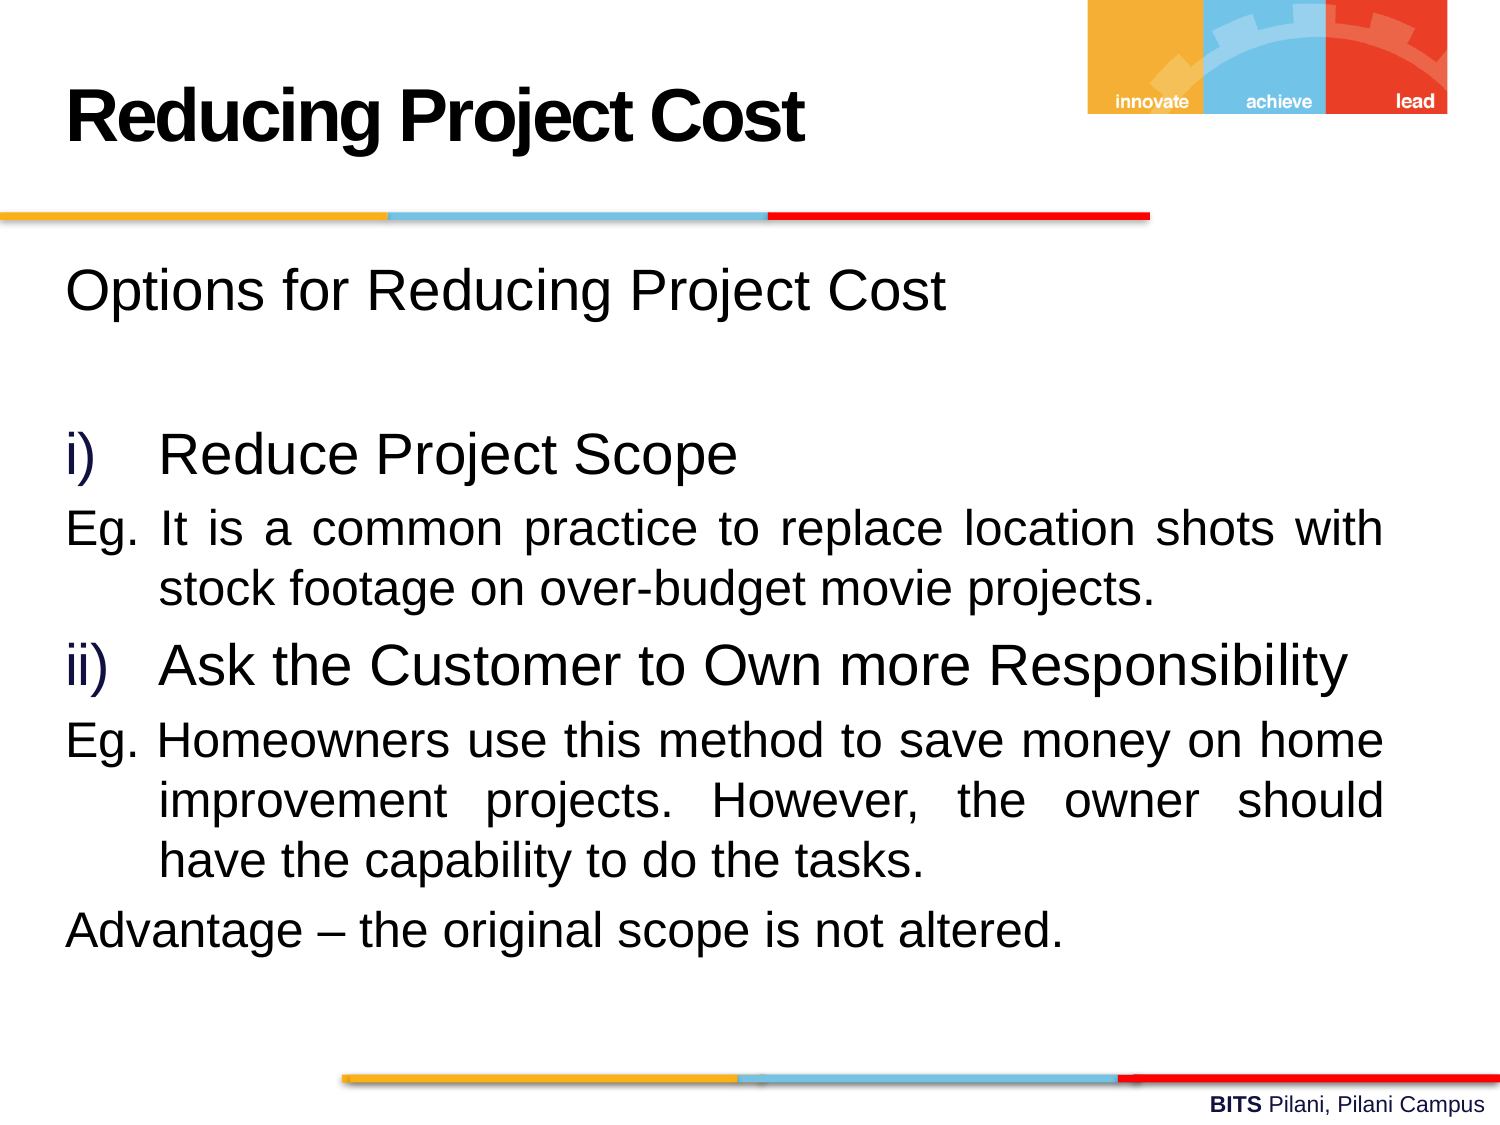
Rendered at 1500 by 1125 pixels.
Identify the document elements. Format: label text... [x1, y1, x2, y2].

list Reducing Project Cost [50, 24, 1088, 213]
list Options for Reducing Project Cost Reduce Project Scope Eg. It is a common practice to replace location shots with stock footage on over-budget movie projects. Ask the Customer to Own more Responsibility Eg. Homeowners use this method to save money on home improvement projects. However, the owner should have the capability to do the tasks. Advantage – the original scope is not altered. [50, 245, 1400, 988]
picture [1087, 0, 1448, 114]
